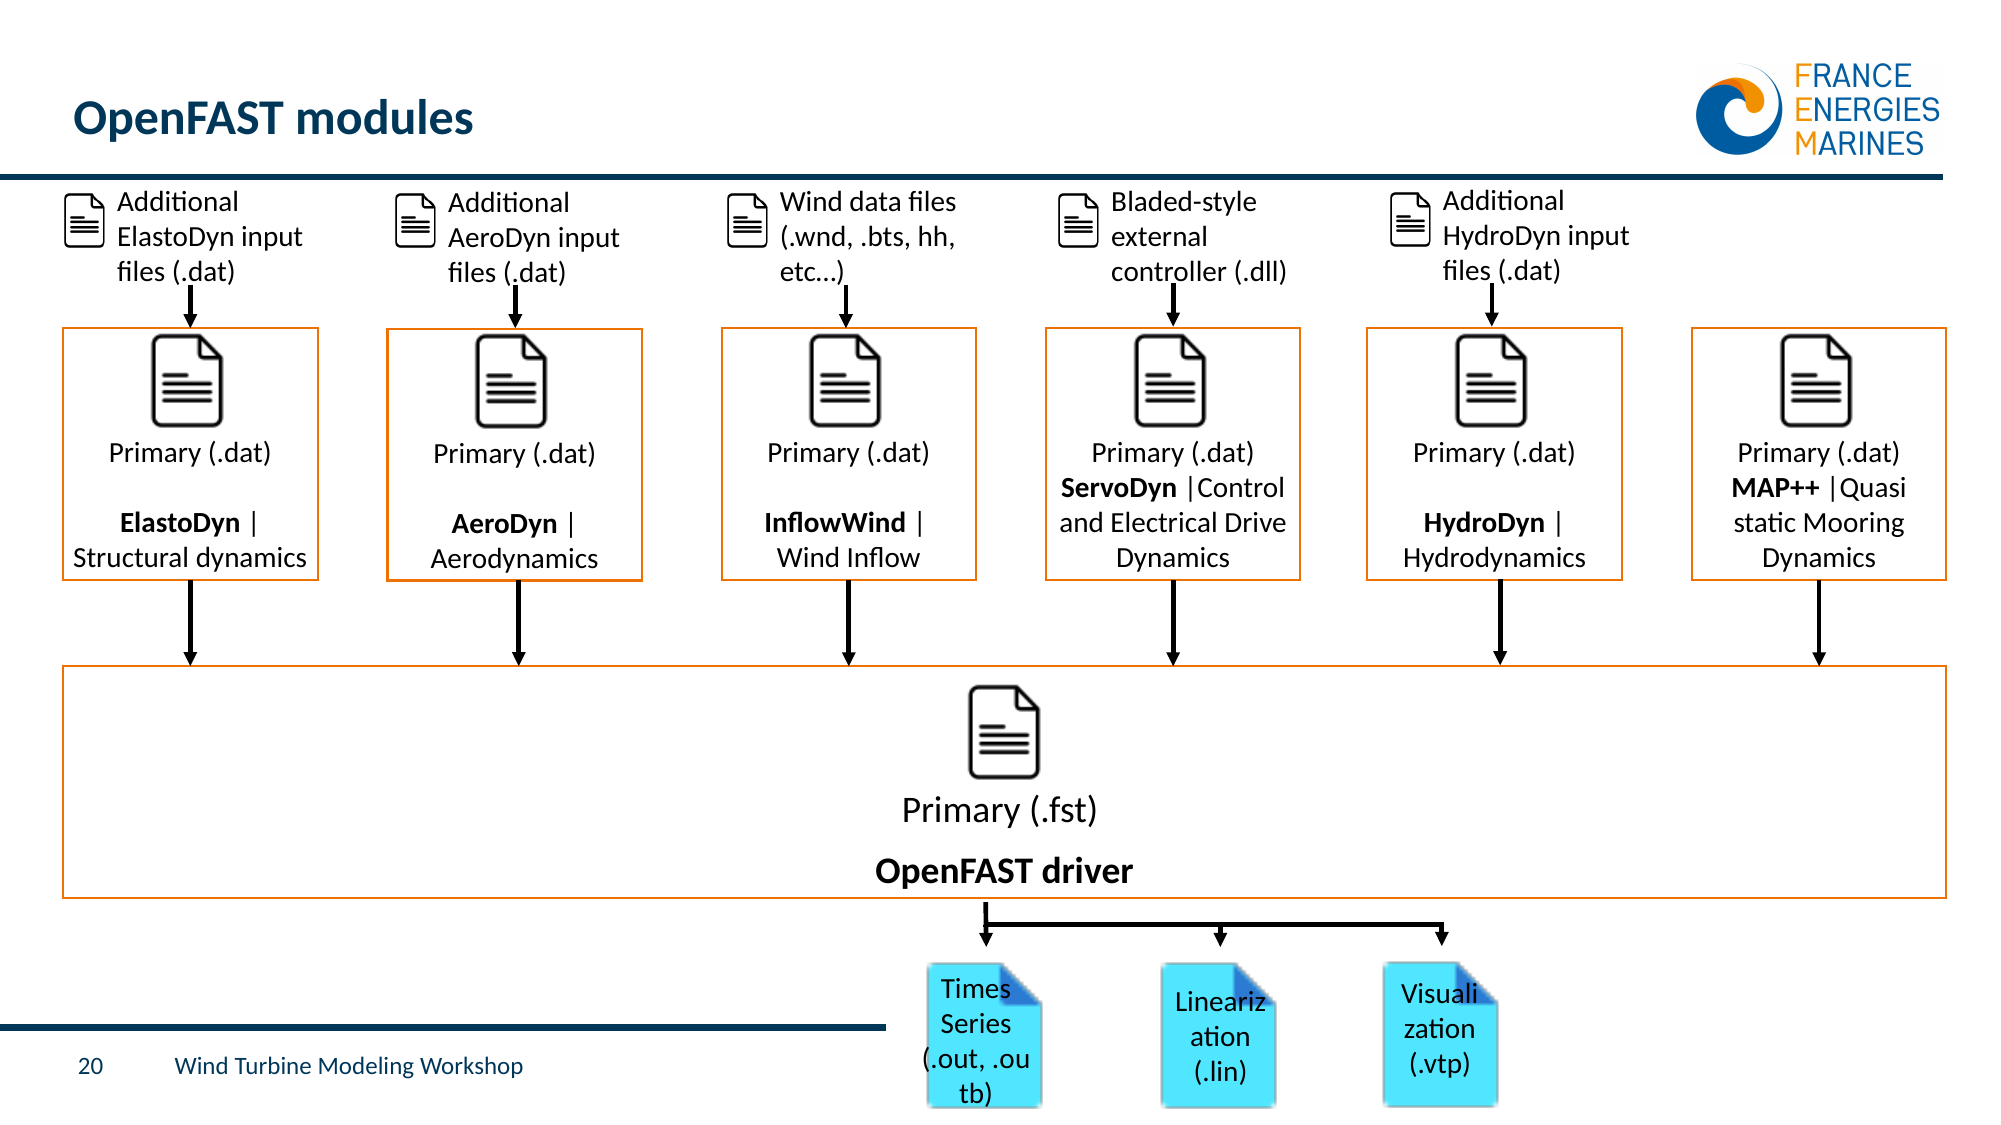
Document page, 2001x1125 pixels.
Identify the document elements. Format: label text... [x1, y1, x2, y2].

text_box [1366, 327, 1623, 433]
picture [1381, 190, 1439, 248]
picture [1120, 331, 1221, 432]
text_box [1045, 574, 1301, 581]
picture [1129, 946, 1311, 1125]
picture [1441, 331, 1542, 432]
text_box Bladed-style external controller (.dll) [1096, 190, 1322, 296]
picture [1351, 945, 1533, 1125]
text_box OpenFAST driver [62, 665, 1947, 899]
text_box [62, 327, 319, 433]
text_box Primary (.fst) [499, 778, 1501, 838]
text_box Additional AeroDyn input files (.dat) [432, 191, 659, 296]
text_box [1691, 327, 1947, 433]
footer Wind Turbine Modeling Workshop [159, 1042, 878, 1103]
picture [55, 191, 113, 249]
picture [137, 331, 238, 432]
text_box Wind data files (.wnd, .bts, hh, etc…) [764, 191, 991, 296]
text_box [62, 574, 319, 581]
title OpenFAST modules [58, 60, 1649, 177]
slide_number 20 [63, 1042, 142, 1103]
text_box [1220, 924, 1442, 946]
picture [1766, 331, 1867, 432]
text_box Primary (.dat) HydroDyn |Hydrodynamics [1357, 433, 1633, 574]
text_box Primary (.dat) InflowWind | Wind Inflow [711, 433, 987, 574]
text_box [721, 327, 977, 433]
picture [895, 946, 1077, 1125]
picture [954, 682, 1055, 783]
text_box Additional HydroDyn input files (.dat) [1427, 189, 1654, 295]
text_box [985, 924, 1221, 947]
text_box Primary (.dat) AeroDyn | Aerodynamics [377, 434, 653, 575]
text_box [386, 328, 643, 434]
text_box [1691, 574, 1947, 581]
text_box [1366, 574, 1623, 581]
picture [461, 331, 562, 432]
picture [718, 191, 776, 249]
text_box Additional ElastoDyn input files (.dat) [101, 190, 328, 296]
picture [795, 331, 896, 432]
picture [1696, 63, 1943, 155]
text_box [386, 575, 643, 582]
text_box [721, 574, 977, 581]
text_box Primary (.dat) MAP++ |Quasi static Mooring Dynamics [1681, 433, 1957, 574]
text_box Primary (.dat) ServoDyn |Control and Electrical Drive Dynamics [1035, 433, 1311, 574]
picture [386, 191, 444, 249]
picture [1049, 191, 1108, 249]
text_box Primary (.dat) ElastoDyn | Structural dynamics [52, 433, 328, 574]
text_box [1045, 327, 1301, 433]
